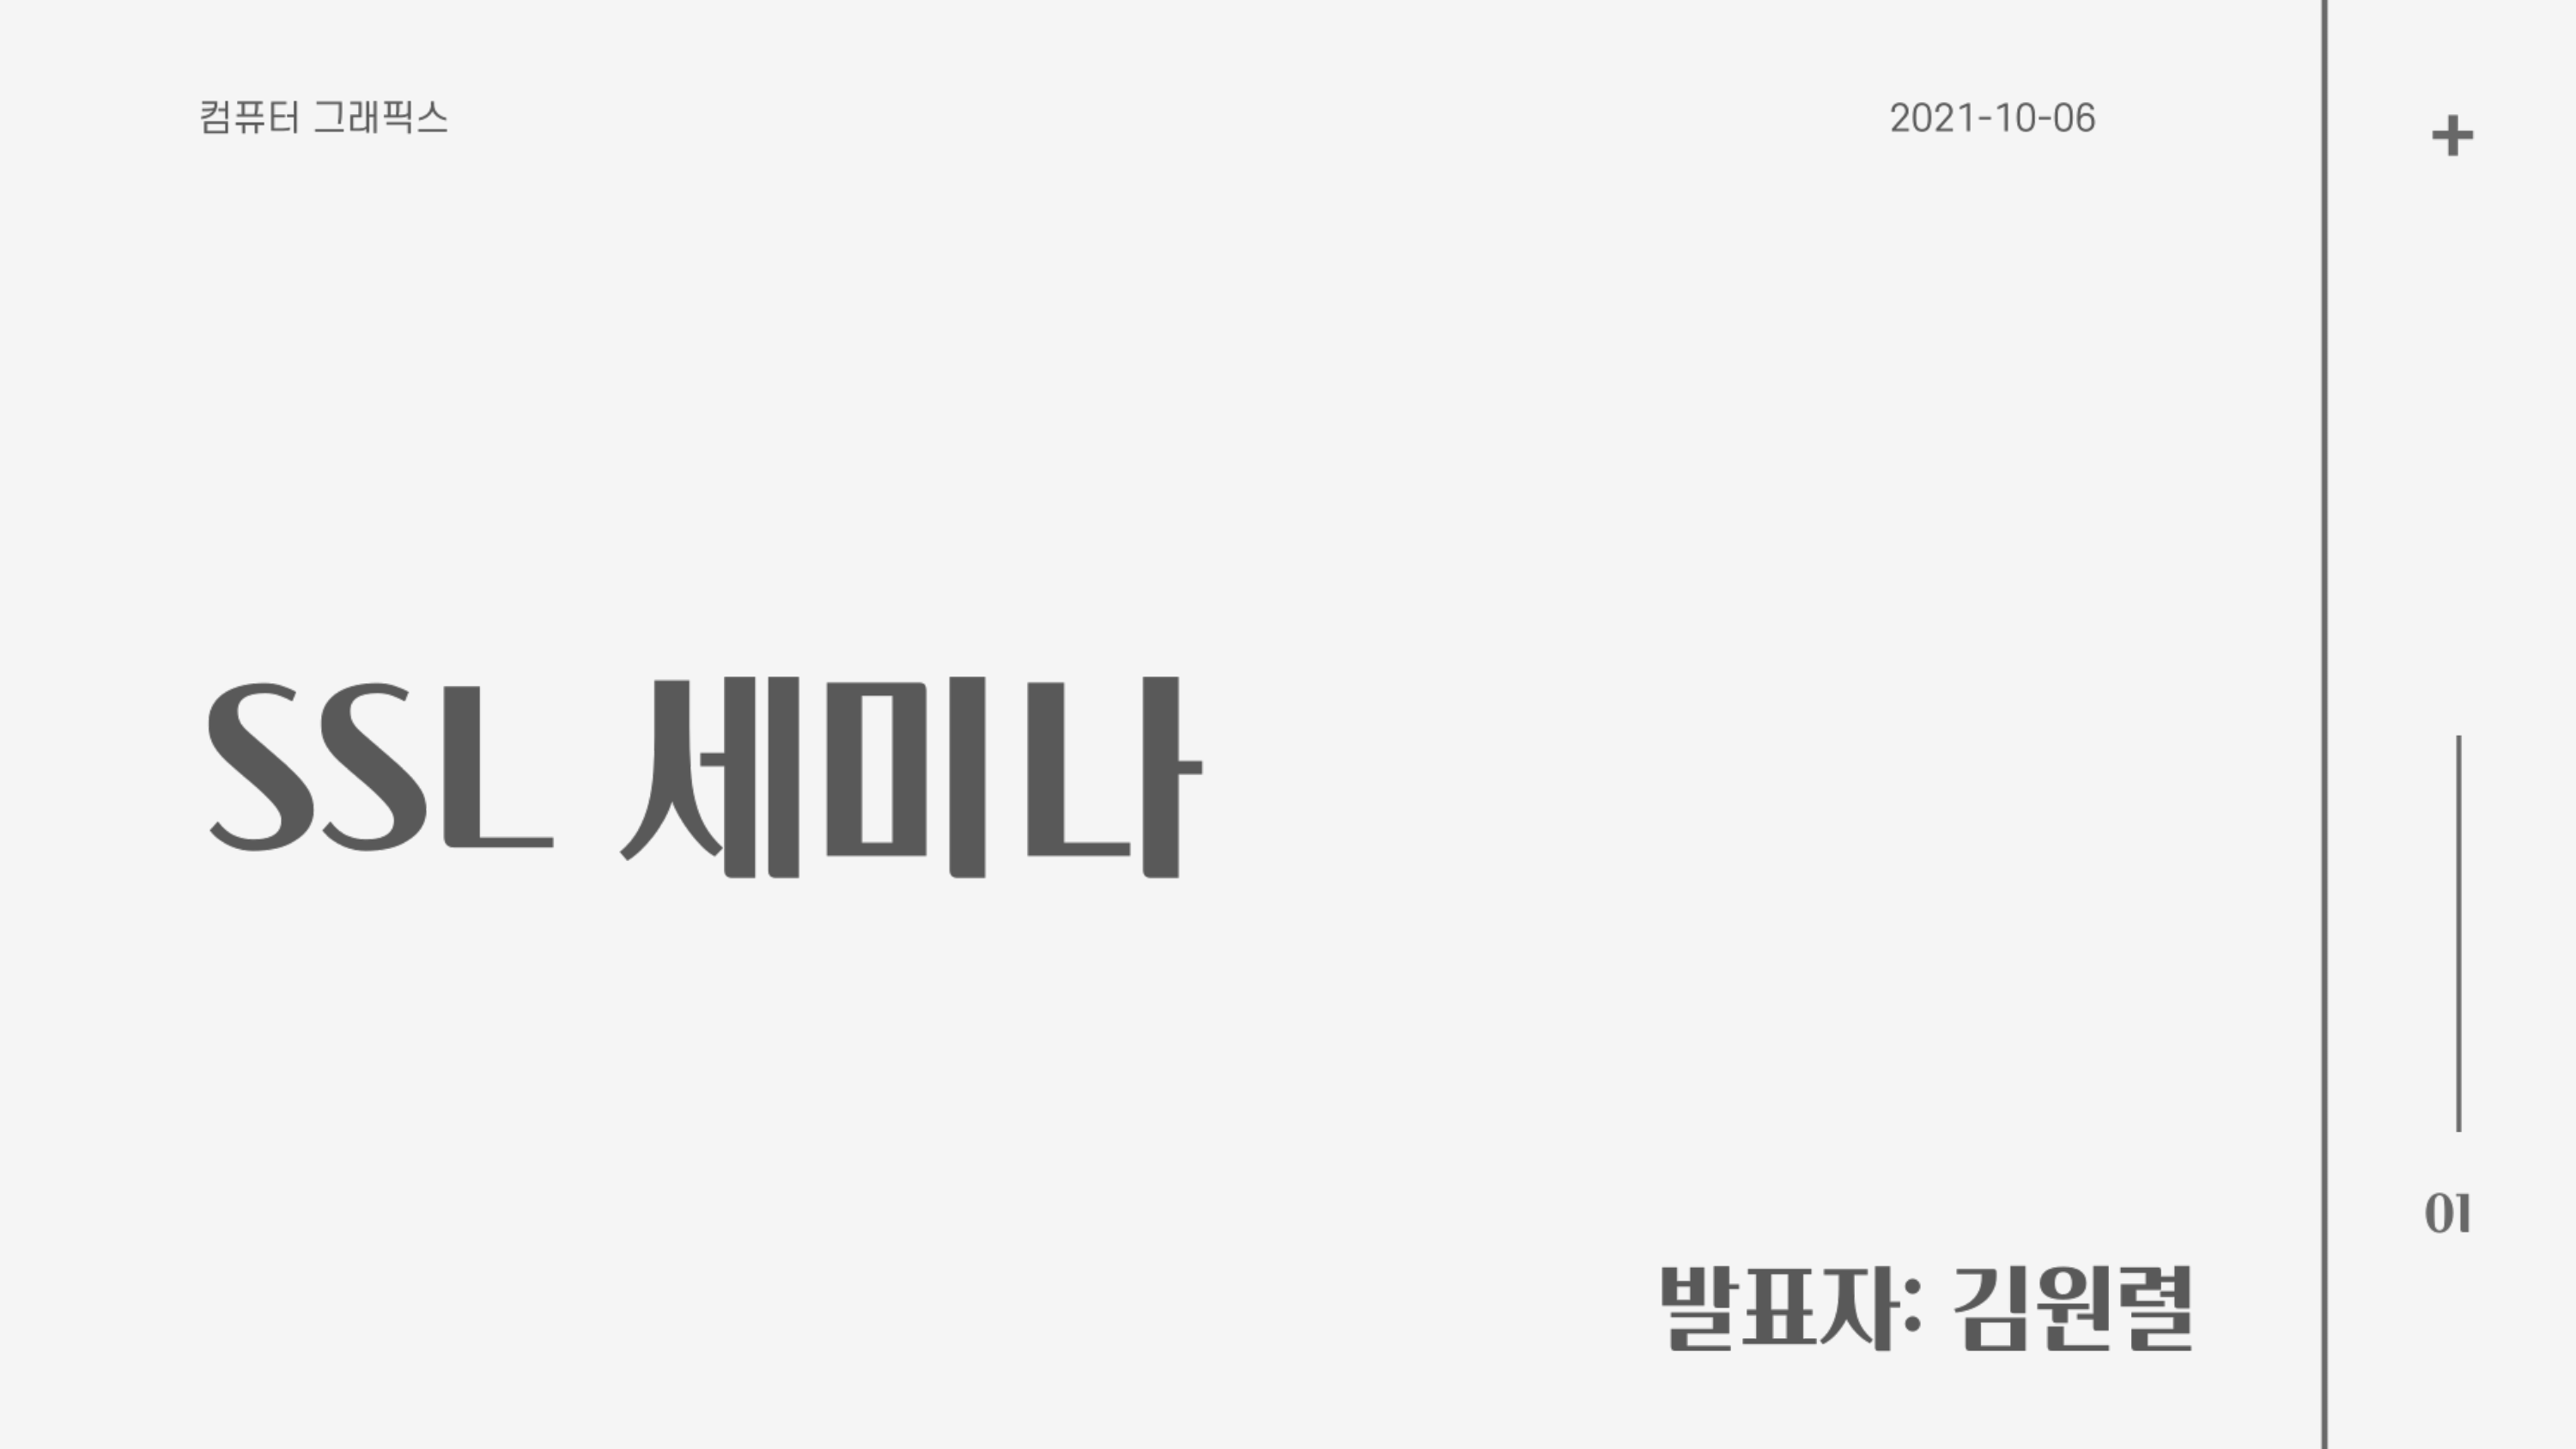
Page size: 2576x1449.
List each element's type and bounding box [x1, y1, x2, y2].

picture [167, 585, 1309, 1042]
picture [1883, 87, 2113, 159]
picture [2313, 943, 2336, 1449]
picture [192, 87, 466, 159]
picture [2451, 736, 2467, 739]
text_box [2260, 925, 2576, 943]
picture [2313, 0, 2336, 739]
picture [2380, 1170, 2500, 1278]
text_box [1533, 739, 2576, 764]
picture [2451, 943, 2467, 1131]
picture [2451, 764, 2467, 925]
picture [1643, 1228, 2242, 1422]
picture [2396, 62, 2524, 255]
picture [2313, 764, 2336, 925]
